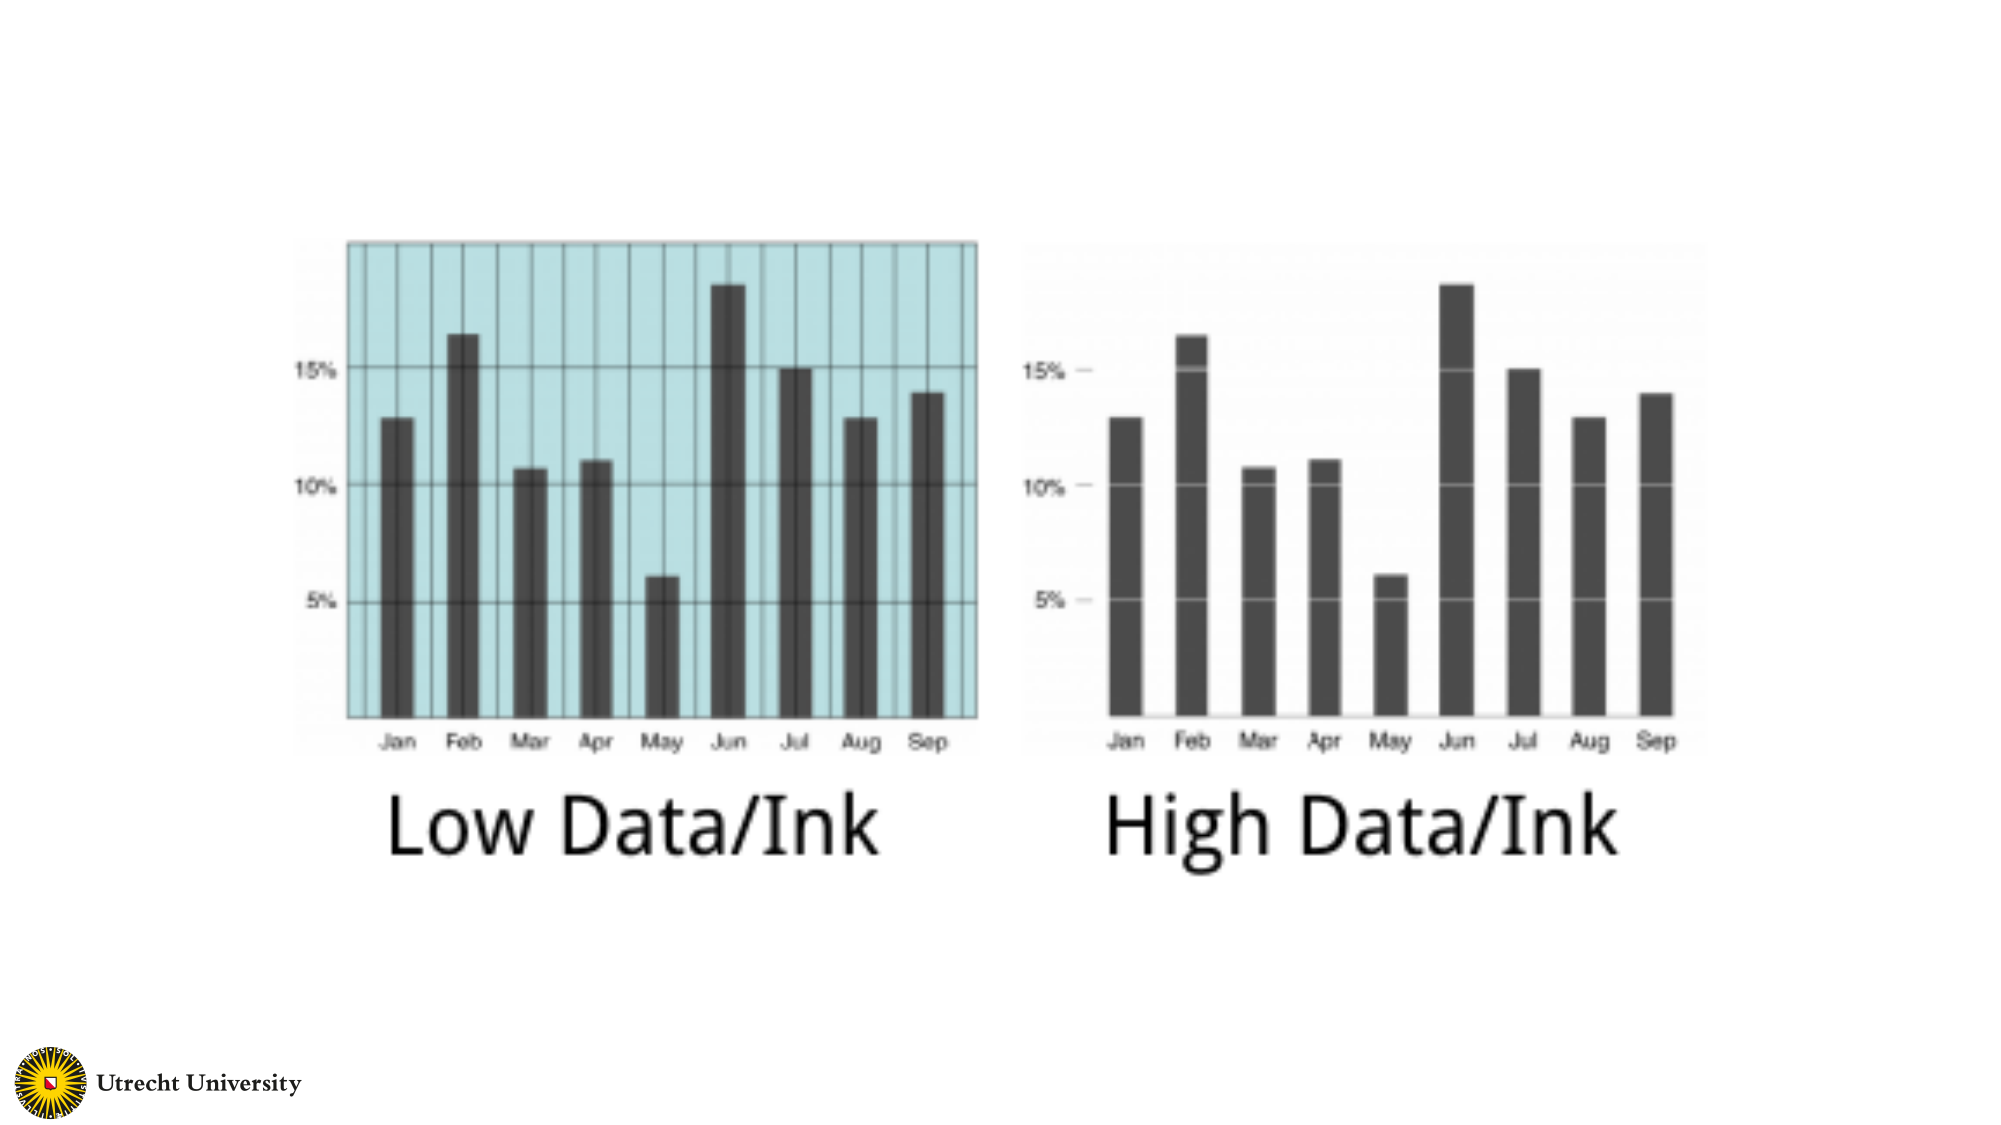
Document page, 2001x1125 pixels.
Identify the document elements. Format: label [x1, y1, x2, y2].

picture [0, 995, 386, 1125]
list [275, 231, 1725, 894]
